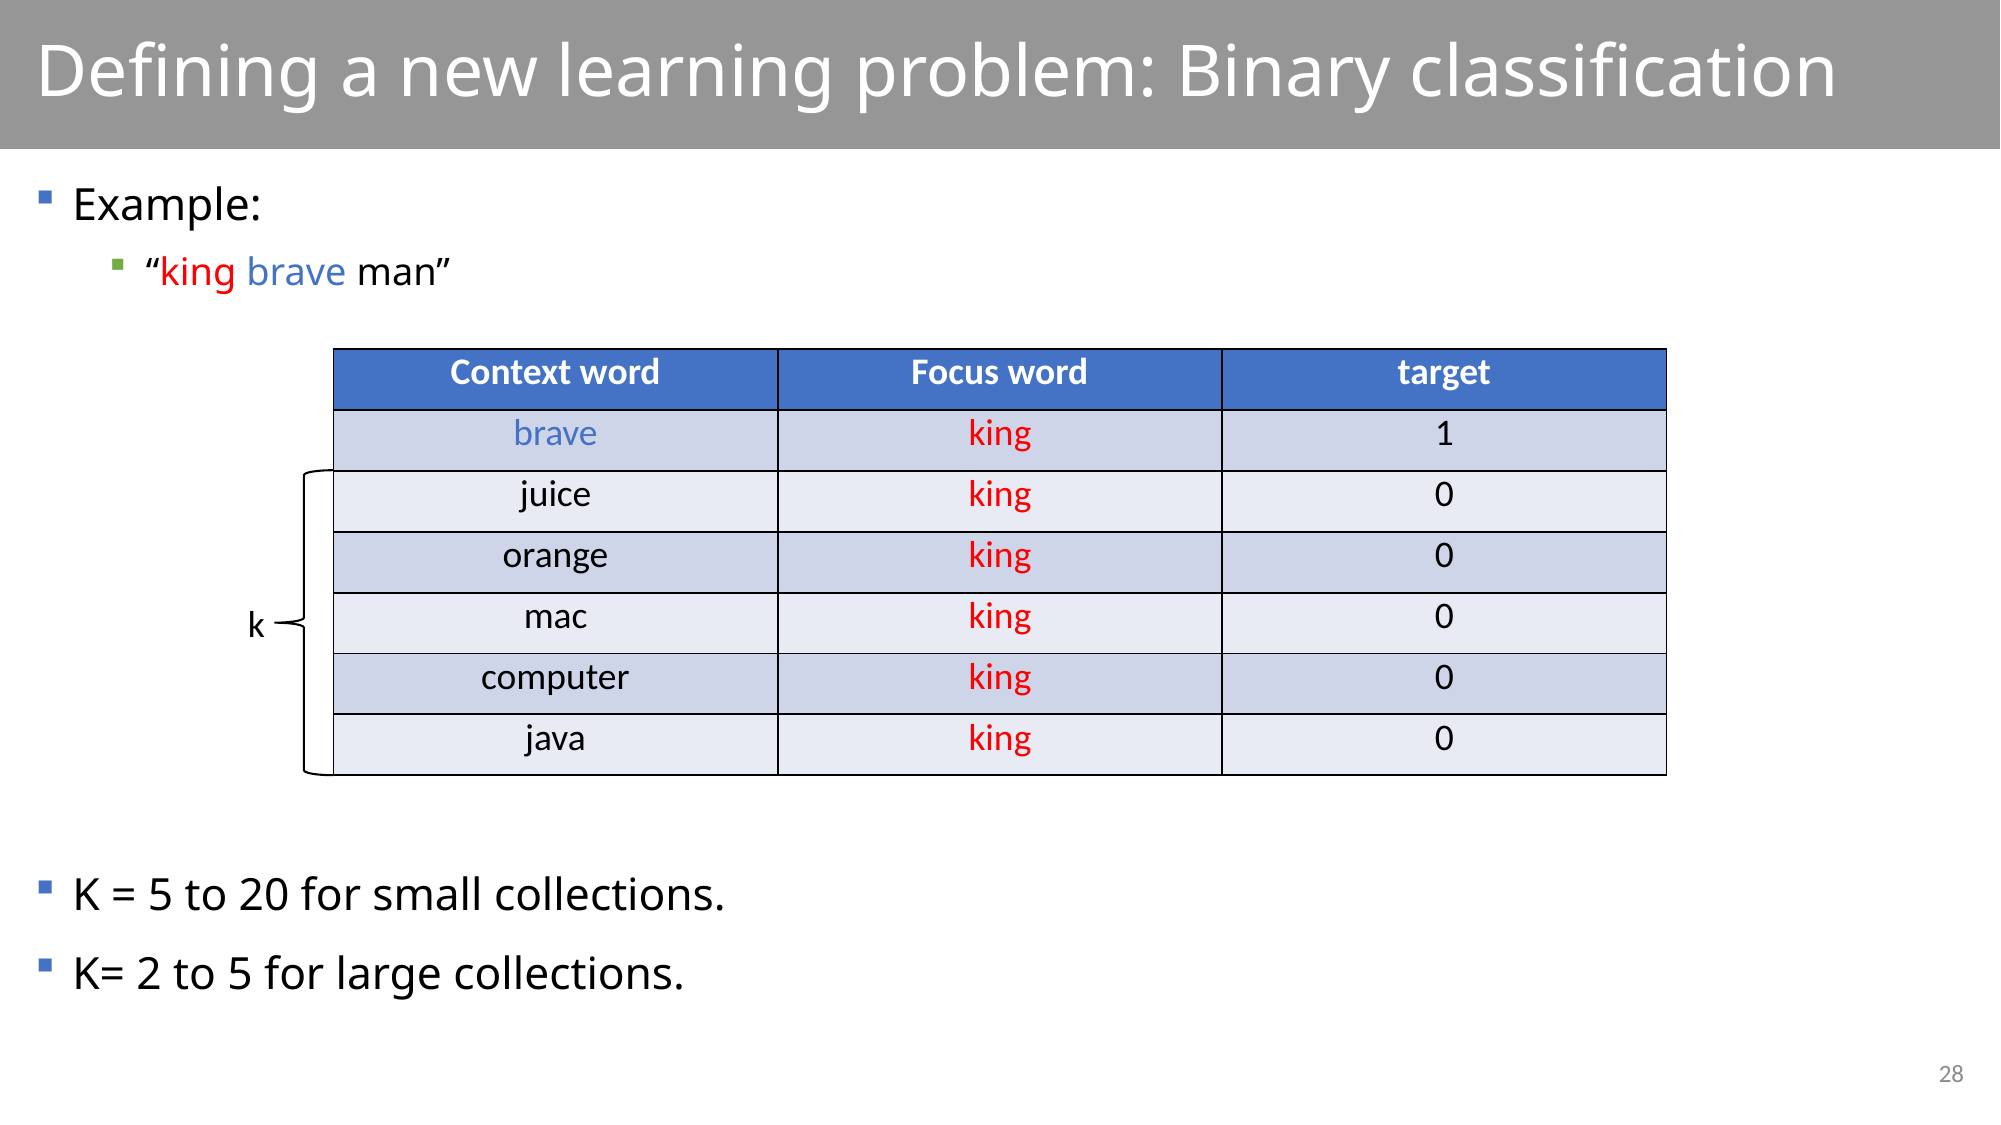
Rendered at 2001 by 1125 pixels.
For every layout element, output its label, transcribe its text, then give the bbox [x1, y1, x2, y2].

table_cell java [334, 715, 777, 774]
table_cell 0 [1223, 533, 1666, 592]
table_cell mac [334, 594, 777, 653]
table_cell 0 [1223, 594, 1666, 653]
table_cell brave [334, 411, 777, 470]
table_cell king [779, 411, 1221, 470]
table_cell 1 [1223, 411, 1666, 470]
table_cell 0 [1223, 654, 1666, 713]
table_cell 0 [1223, 715, 1666, 774]
table_cell orange [334, 533, 777, 592]
table_header Focus word [779, 350, 1221, 409]
table_header target [1223, 350, 1666, 409]
list Example: “king brave man” K = 5 to 20 for small collections. K= 2 to 5 for large collections. [20, 169, 1980, 1014]
table_cell computer [334, 654, 777, 713]
table_cell king [779, 594, 1221, 653]
table_cell king [779, 533, 1221, 592]
slide_number 28 [1529, 1042, 1980, 1103]
title Defining a new learning problem: Binary classification [20, 4, 1980, 142]
text_box k [233, 592, 280, 653]
table_header Context word [334, 350, 777, 409]
table_cell king [779, 715, 1221, 774]
text_box [280, 469, 334, 776]
table_cell juice [334, 472, 777, 531]
table_cell king [779, 654, 1221, 713]
table_cell 0 [1223, 472, 1666, 531]
table_cell king [779, 472, 1221, 531]
